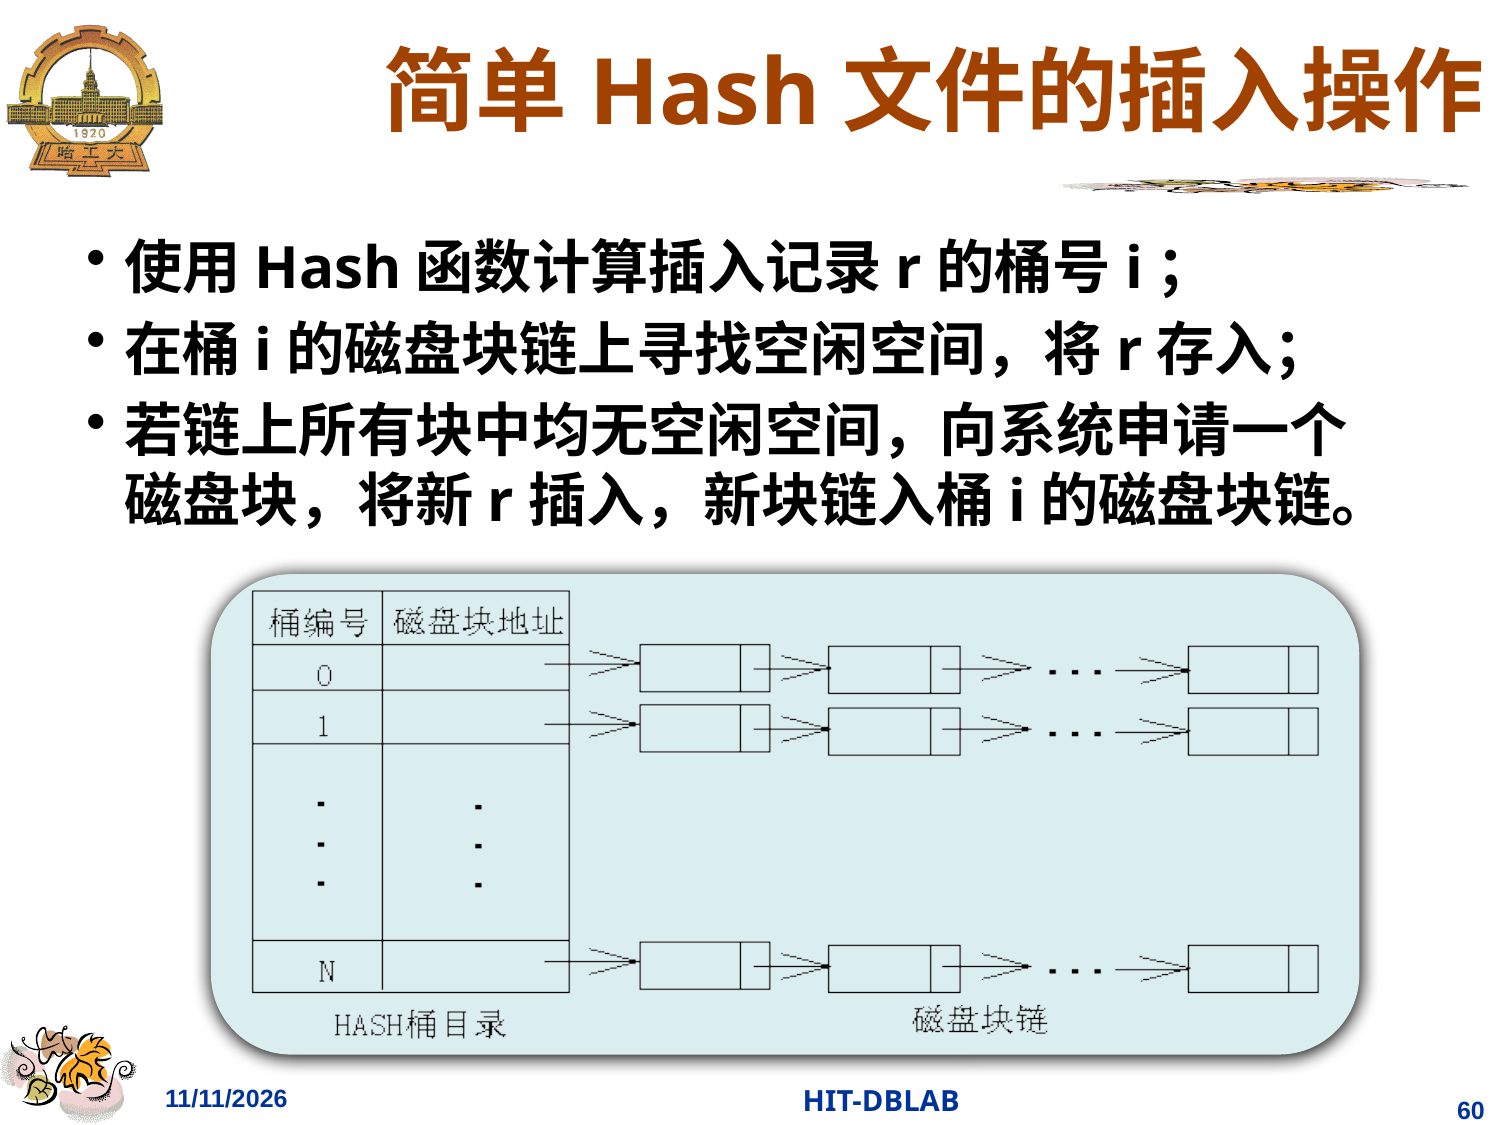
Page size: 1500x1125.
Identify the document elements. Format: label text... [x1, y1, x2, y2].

picture [0, 24, 175, 182]
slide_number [149, 1074, 413, 1125]
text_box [210, 573, 1360, 1055]
list 使用Hash函数计算插入记录r的桶号i； 在桶i的磁盘块链上寻找空闲空间，将r存入； 若链上所有块中均无空闲空间，向系统申请一个磁盘块，将新r插入，新块链入桶i的磁盘块链。 [62, 222, 1413, 570]
footer HIT-DBLAB [524, 1074, 1238, 1125]
title 简单Hash文件的插入操作 [162, 0, 1500, 176]
slide_number 60 [1437, 1087, 1500, 1125]
